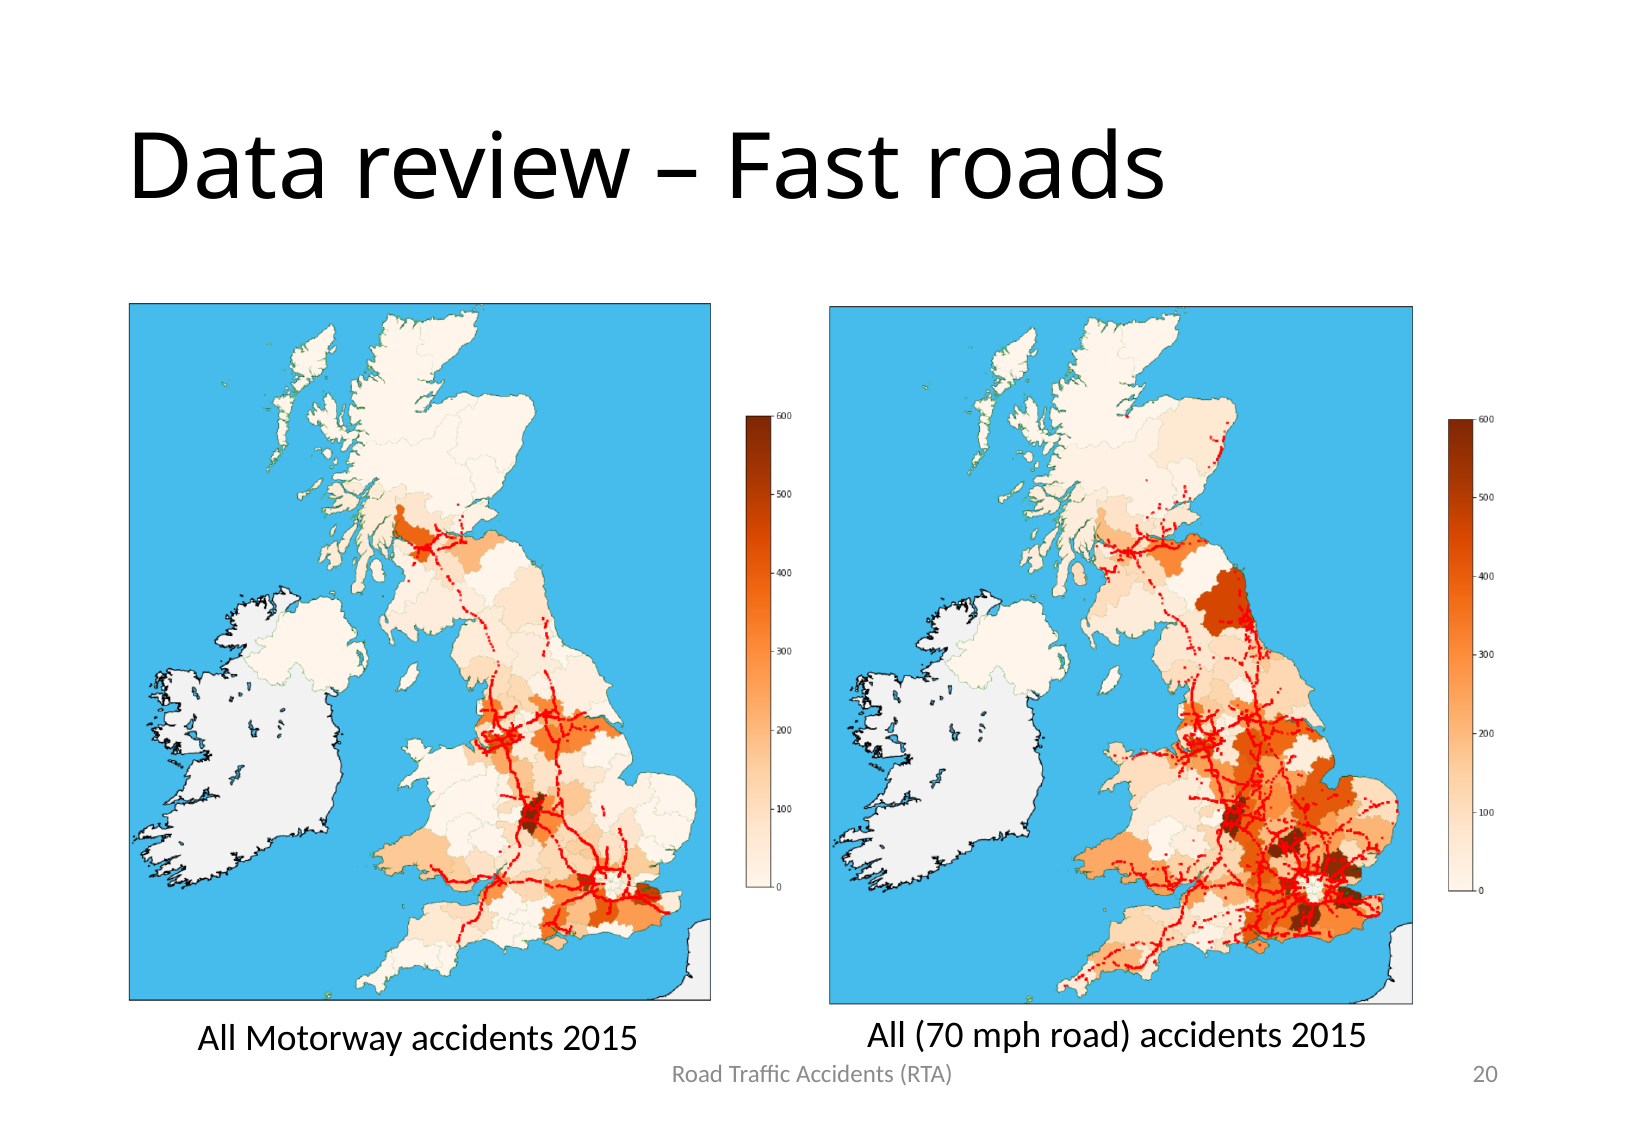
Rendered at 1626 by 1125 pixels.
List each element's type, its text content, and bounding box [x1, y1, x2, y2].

text_box All Motorway accidents 2015 [131, 1011, 705, 1066]
text_box All (70 mph road) accidents 2015 [831, 1011, 1404, 1063]
title Data review – Fast roads [111, 59, 1514, 278]
picture [823, 298, 1503, 1011]
footer Road Traffic Accidents (RTA) [538, 1042, 1087, 1103]
picture [123, 298, 800, 1011]
slide_number 20 [1147, 1042, 1514, 1103]
